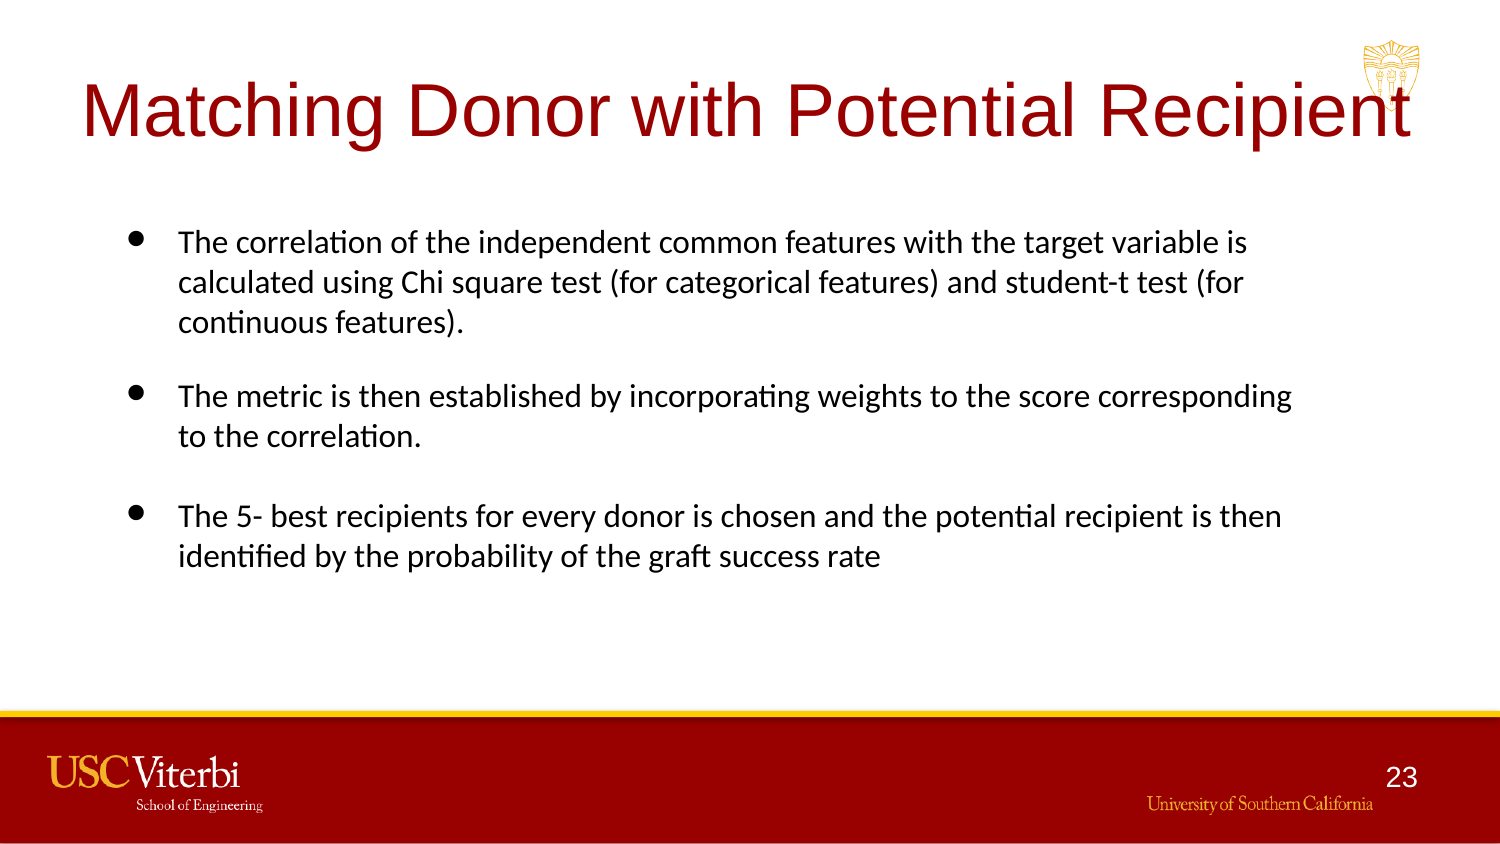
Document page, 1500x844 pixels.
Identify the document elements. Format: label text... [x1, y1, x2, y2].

text_box Matching Donor with Potential Recipient [61, 65, 1432, 148]
text_box The correlation of the independent common features with the target variable is calculated using Chi square test (for categorical features) and student-t test (for continuous features). The metric is then established by incorporating weights to the score corresponding to the correlation. The 5- best recipients for every donor is chosen and the potential recipient is then identified by the probability of the graft success rate [88, 172, 1343, 747]
picture [47, 755, 263, 813]
picture [1147, 800, 1373, 815]
text_box 23 [1370, 751, 1445, 804]
picture [1345, 29, 1438, 122]
text_box [88, 174, 1432, 800]
